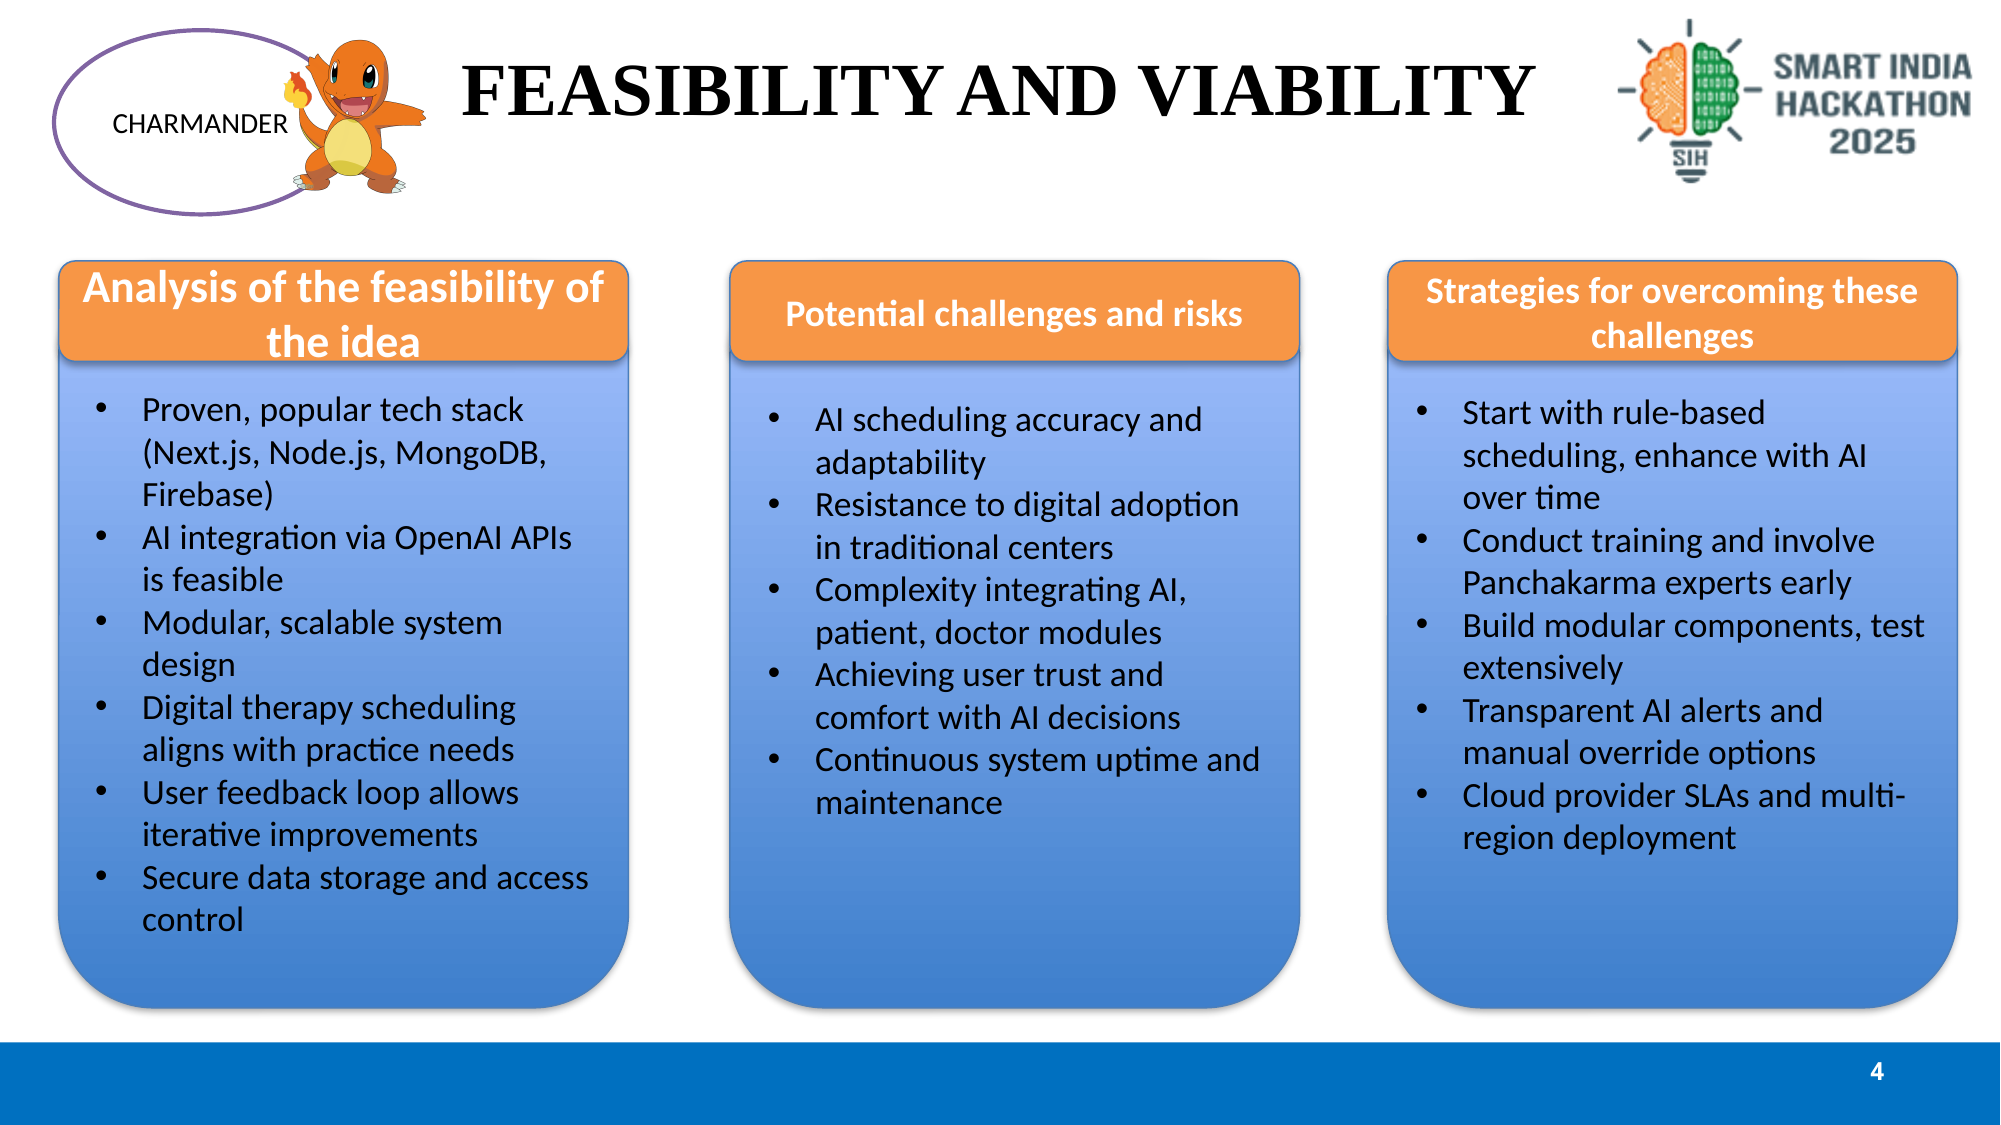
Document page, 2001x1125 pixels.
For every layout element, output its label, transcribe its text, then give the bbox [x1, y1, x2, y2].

text_box [0, 1042, 2000, 1125]
picture [279, 35, 431, 199]
text_box CHARMANDER [51, 28, 275, 217]
text_box [57, 360, 630, 1009]
title FEASIBILITY AND VIABILITY [99, 0, 1901, 180]
text_box AI scheduling accuracy and adaptability Resistance to digital adoption in traditional centers Complexity integrating AI, patient, doctor modules Achieving user trust and comfort with AI decisions Continuous system uptime and maintenance [753, 388, 1277, 829]
slide_number 4 [1433, 1042, 1900, 1103]
text_box Strategies for overcoming these challenges [1386, 260, 1959, 363]
picture [1614, 9, 1977, 194]
text_box [729, 362, 1301, 1009]
text_box [1386, 360, 1959, 1009]
text_box Proven, popular tech stack (Next.js, Node.js, MongoDB, Firebase) AI integration via OpenAI APIs is feasible Modular, scalable system design Digital therapy scheduling aligns with practice needs User feedback loop allows iterative improvements Secure data storage and access control [80, 378, 607, 947]
text_box Potential challenges and risks [729, 260, 1301, 363]
text_box Analysis of the feasibility of the idea [57, 260, 630, 363]
text_box Start with rule-based scheduling, enhance with AI over time Conduct training and involve Panchakarma experts early Build modular components, test extensively Transparent AI alerts and manual override options Cloud provider SLAs and multi-region deployment [1401, 381, 1942, 865]
